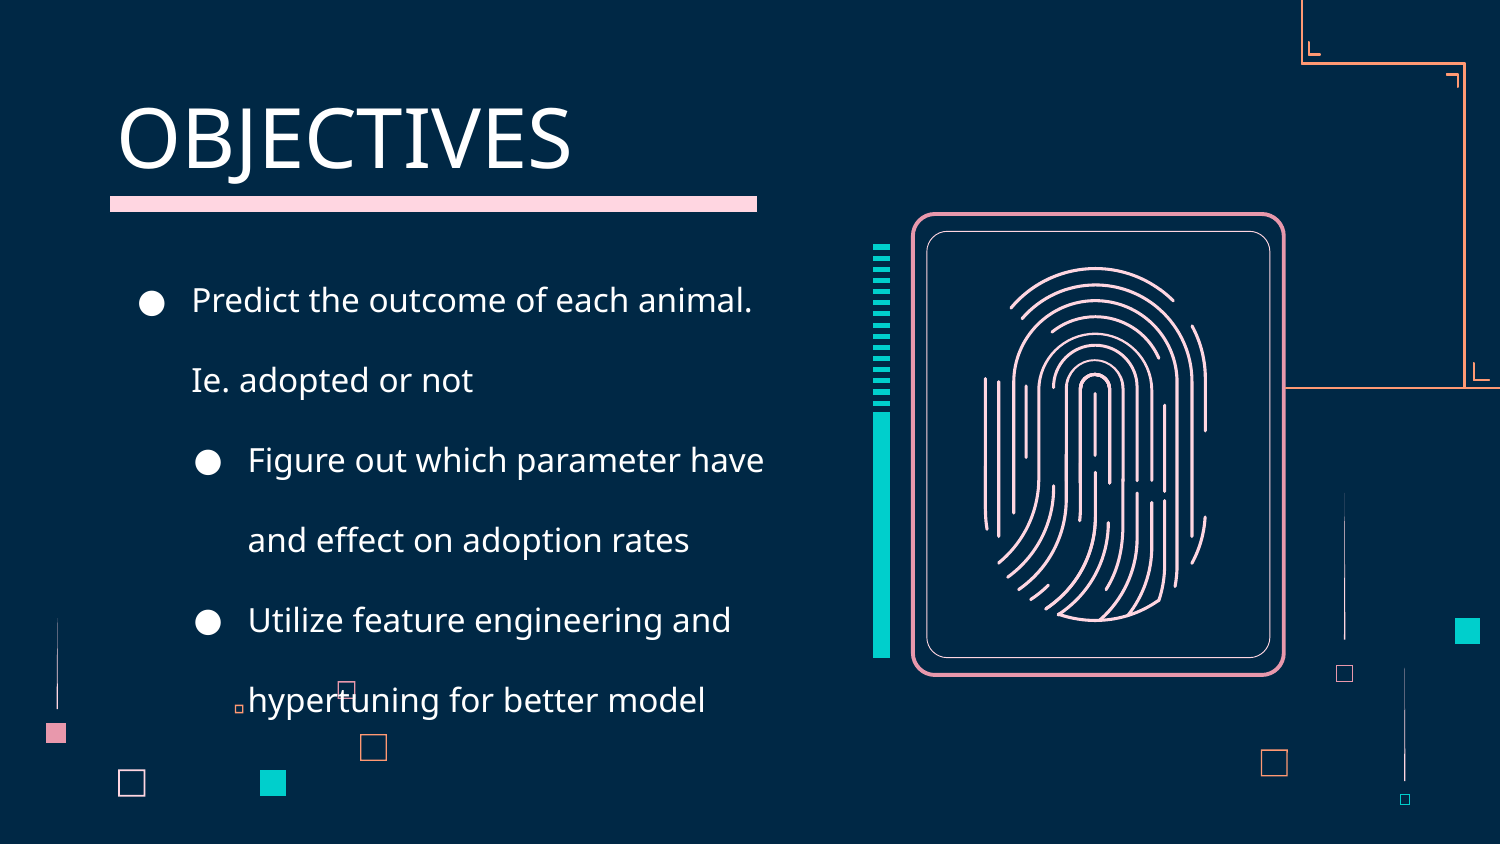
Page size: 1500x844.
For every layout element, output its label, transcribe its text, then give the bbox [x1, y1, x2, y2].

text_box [983, 266, 1208, 623]
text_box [1285, 0, 1500, 389]
text_box [108, 195, 758, 213]
title OBJECTIVES [101, 80, 758, 201]
list Predict the outcome of each animal. Ie. adopted or not Figure out which parameter have and effect on adoption rates Utilize feature engineering and hypertuning for better model [101, 224, 834, 704]
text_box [872, 211, 1287, 678]
